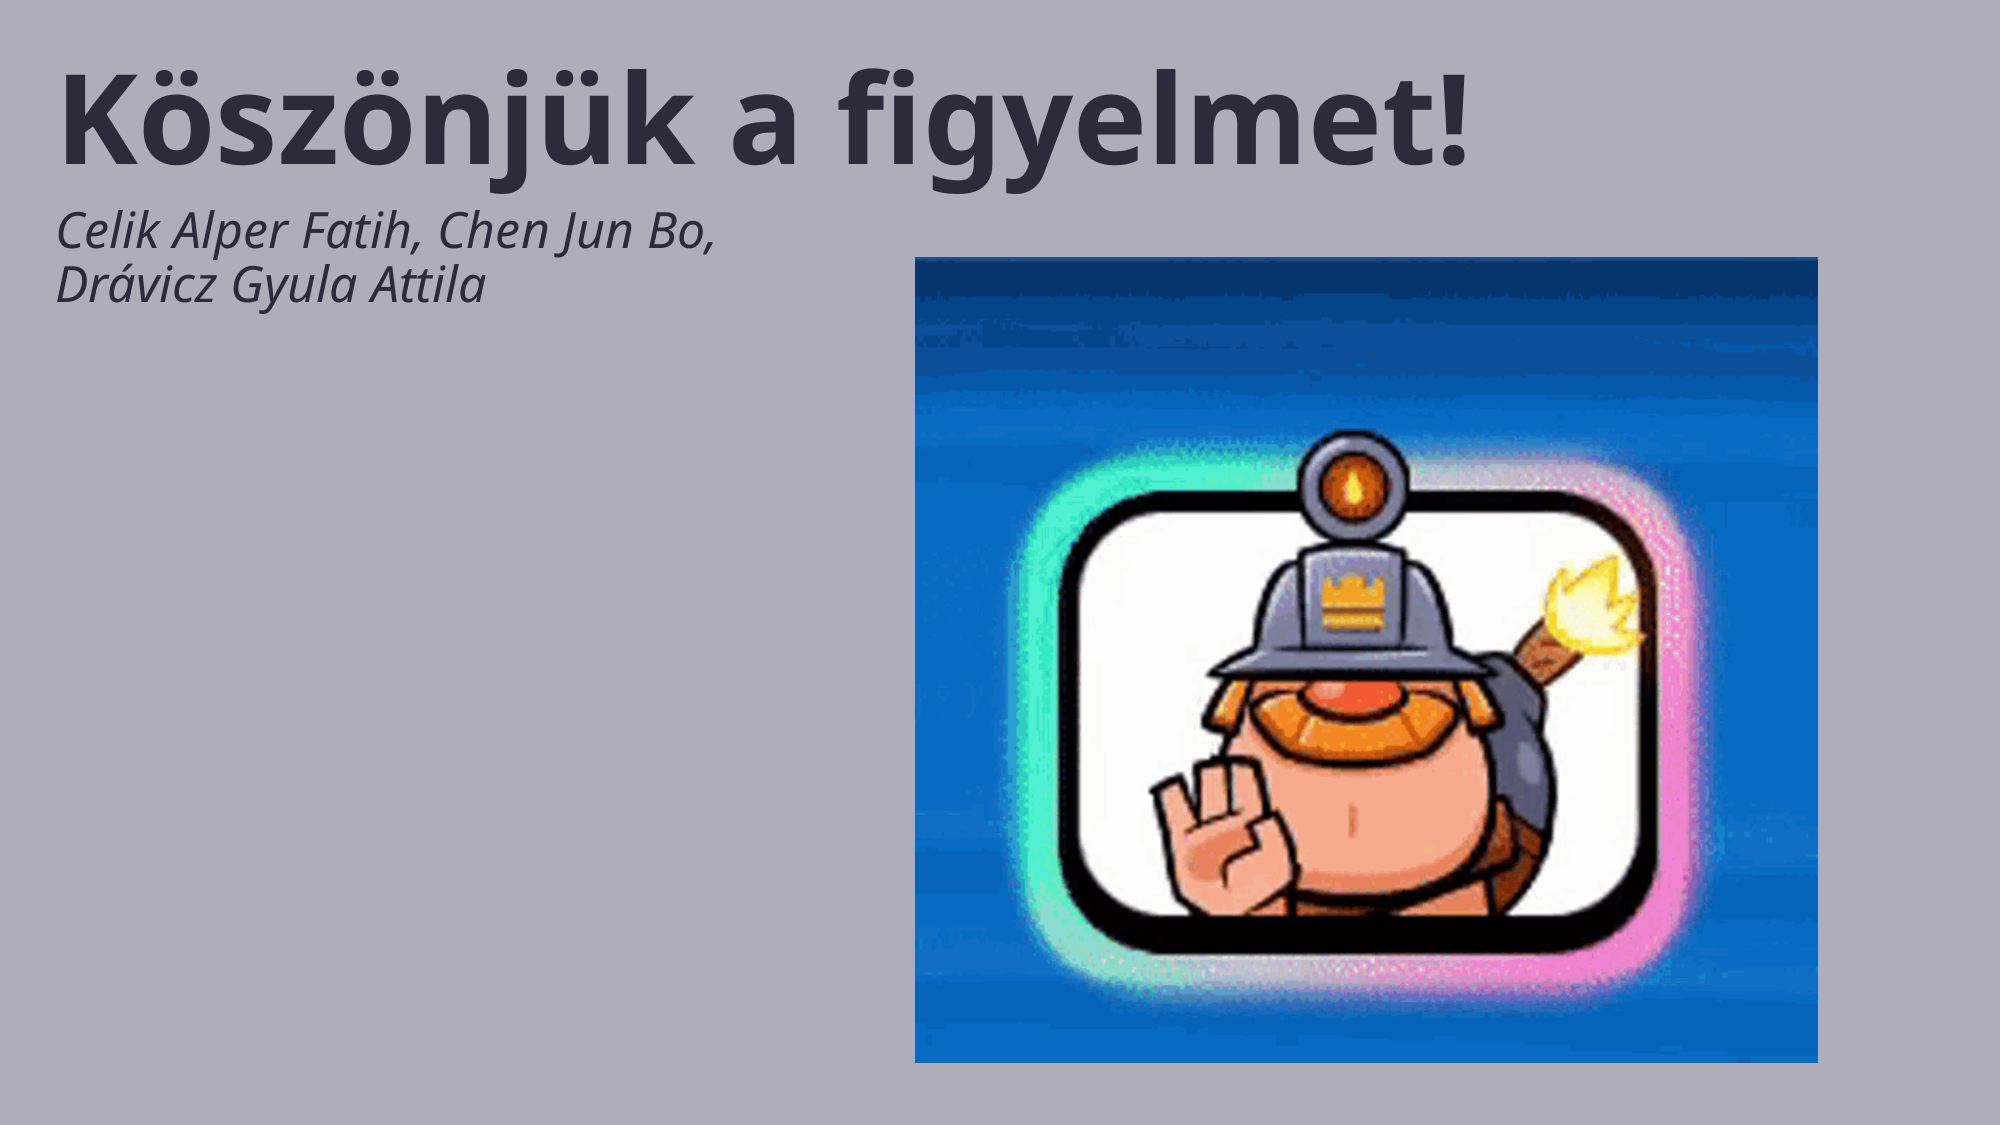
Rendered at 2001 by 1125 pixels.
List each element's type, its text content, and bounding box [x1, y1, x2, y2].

title Köszönjük a figyelmet! [40, 39, 1541, 200]
subtitle Celik Alper Fatih, Chen Jun Bo, Drávicz Gyula Attila [40, 197, 792, 824]
picture [914, 256, 1819, 1064]
